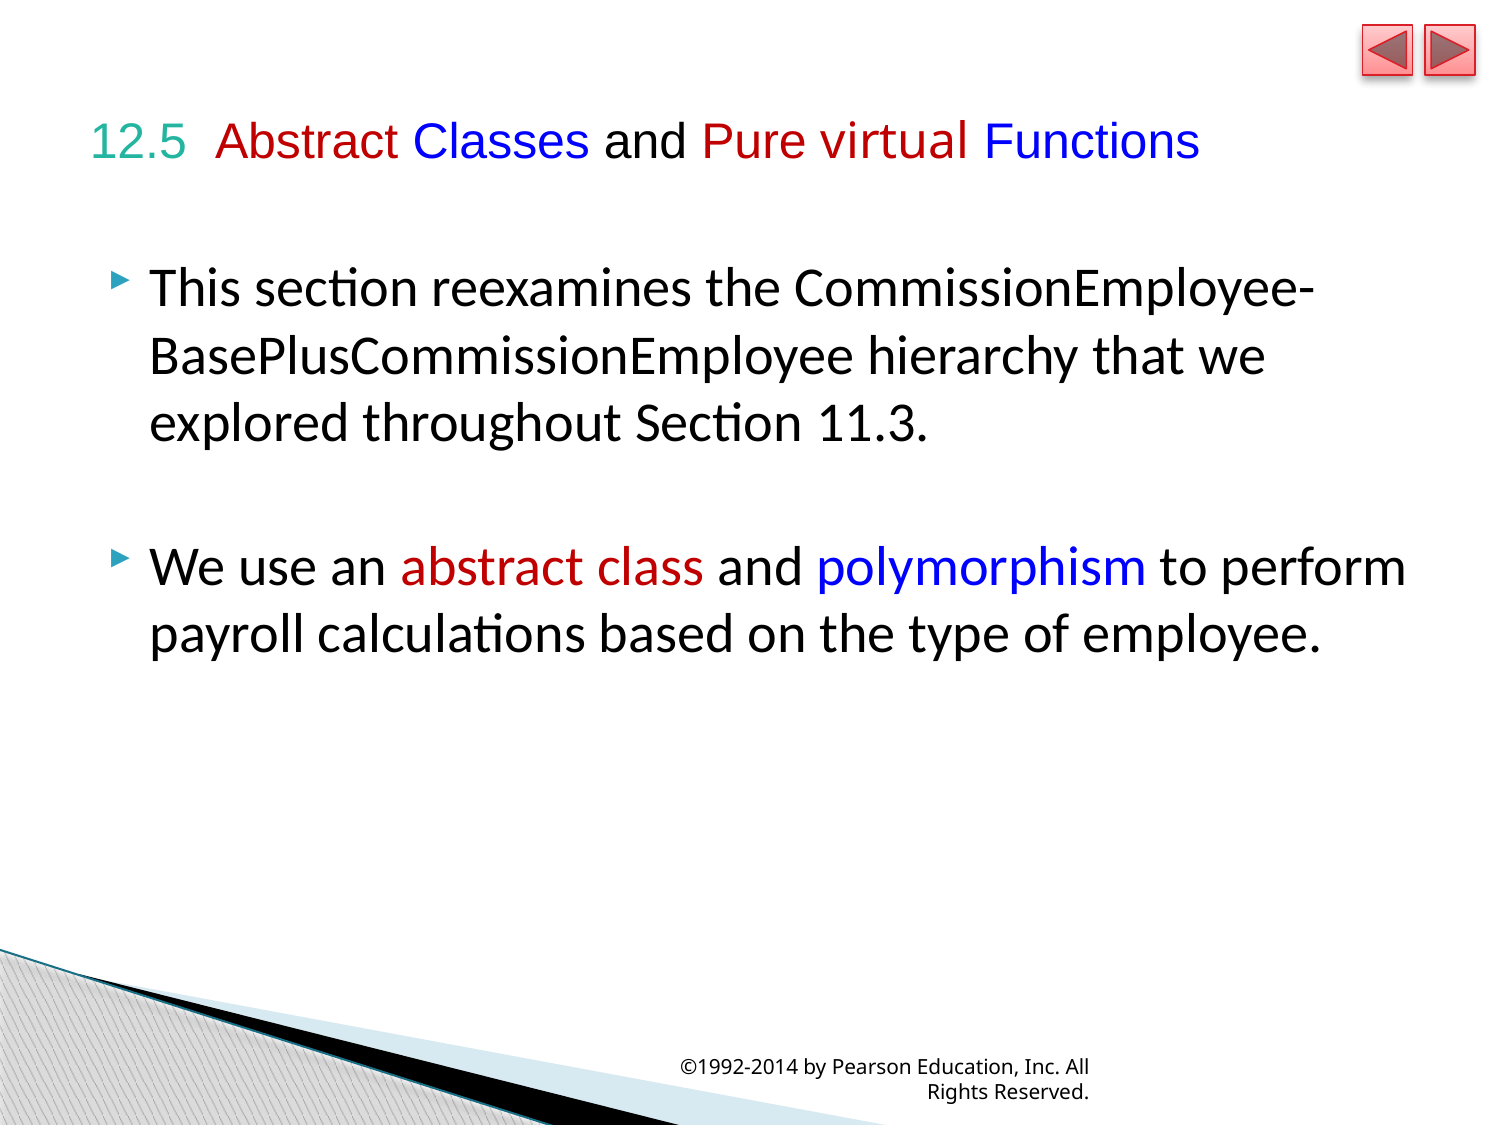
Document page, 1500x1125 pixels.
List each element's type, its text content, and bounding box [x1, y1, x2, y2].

list This section reexamines the CommissionEmployee-BasePlusCommissionEmployee hierarchy that we explored throughout Section 11.3. We use an abstract class and polymorphism to perform payroll calculations based on the type of employee. [75, 242, 1425, 986]
title 12.5 Abstract Classes and Pure virtual Functions [75, 45, 1425, 233]
footer ©1992-2014 by Pearson Education, Inc. All Rights Reserved. [650, 1051, 1105, 1112]
